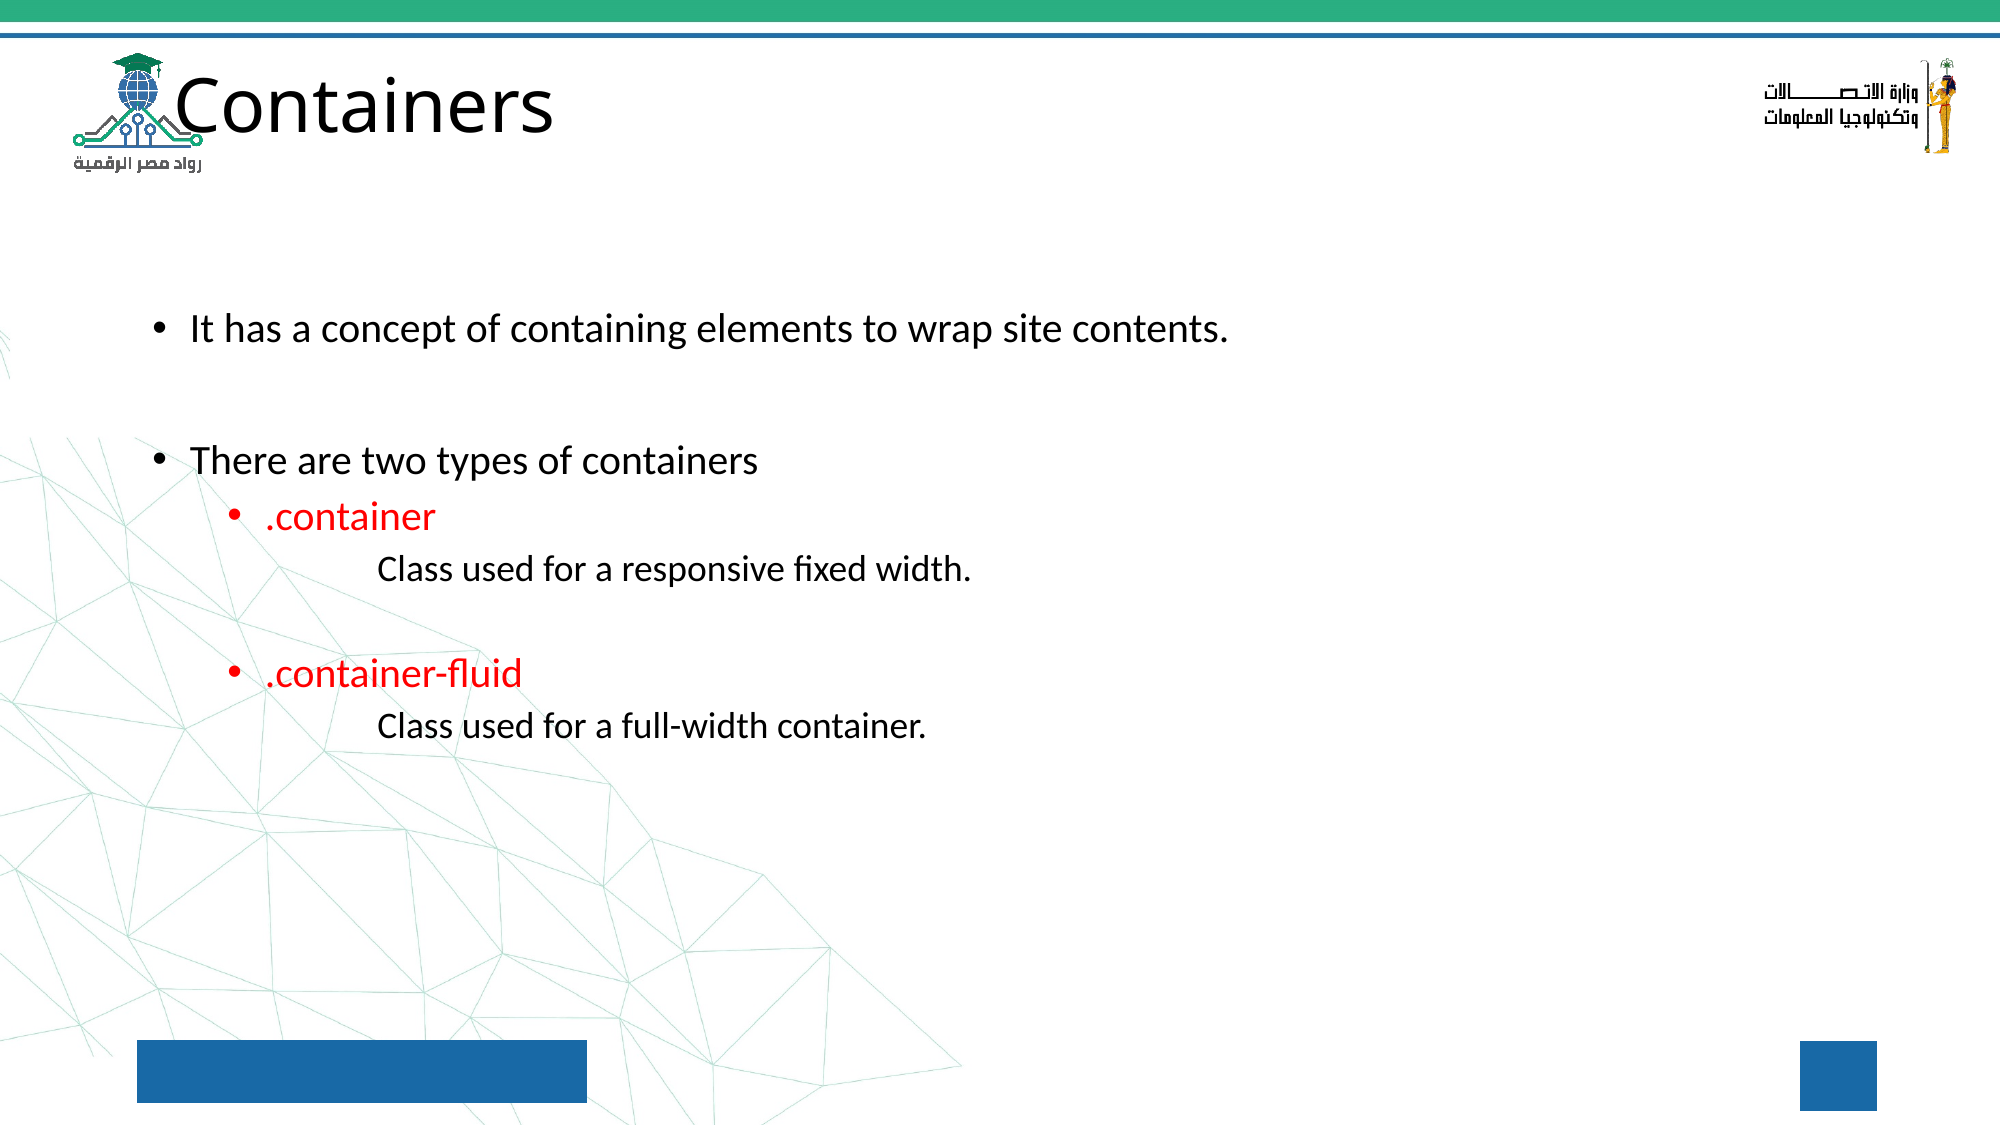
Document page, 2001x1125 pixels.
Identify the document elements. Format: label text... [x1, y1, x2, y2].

list It has a concept of containing elements to wrap site contents. There are two types of containers .container Class used for a responsive fixed width. .container-fluid Class used for a full-width container. [137, 299, 1863, 1014]
picture [0, 0, 2000, 1125]
title Containers [158, 22, 1980, 194]
